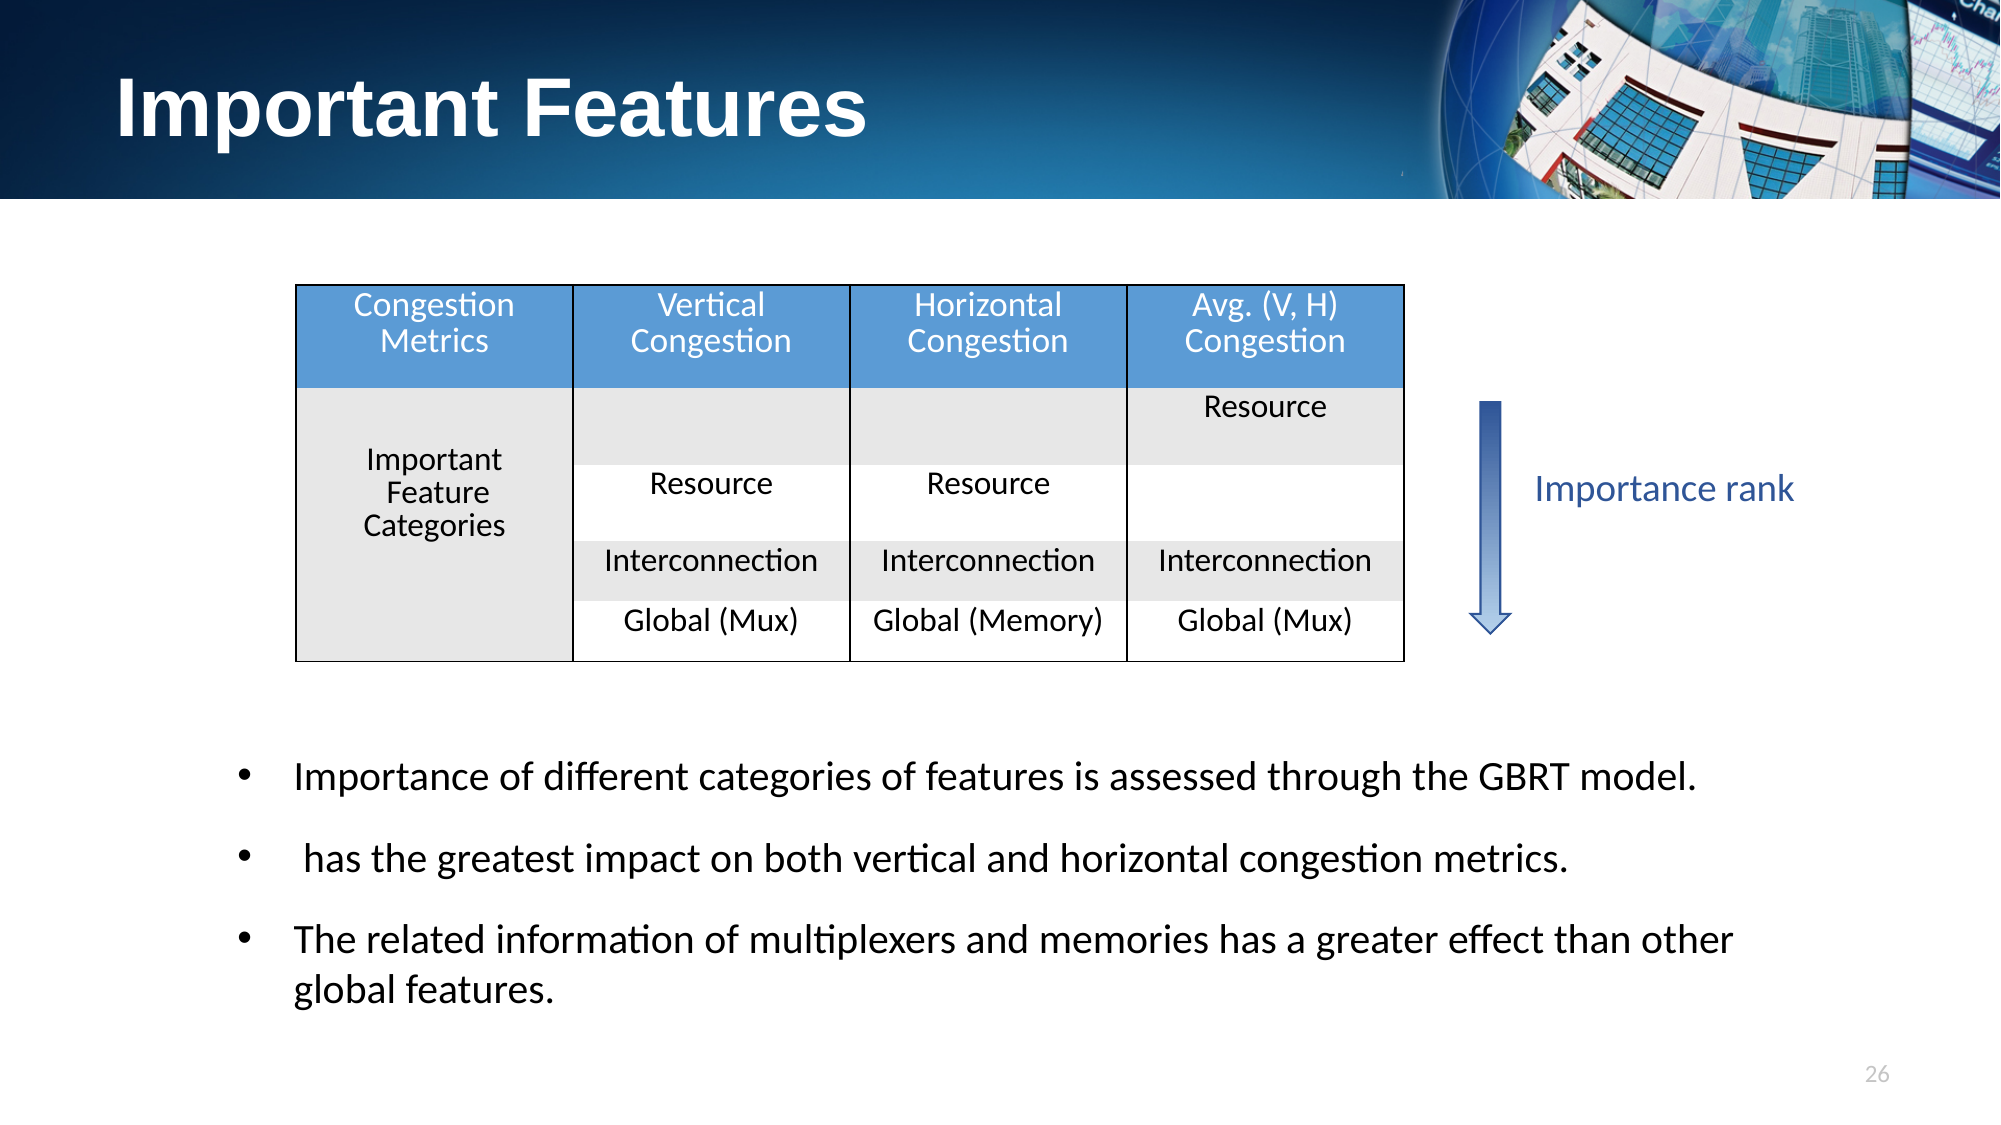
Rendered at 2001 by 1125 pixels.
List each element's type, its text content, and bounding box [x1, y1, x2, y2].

picture [0, 0, 2000, 199]
text_box [1468, 401, 1513, 636]
text_box Important Features [100, 15, 1405, 204]
slide_number 25 [1455, 1042, 1906, 1103]
text_box Importance rank [1524, 457, 1846, 540]
